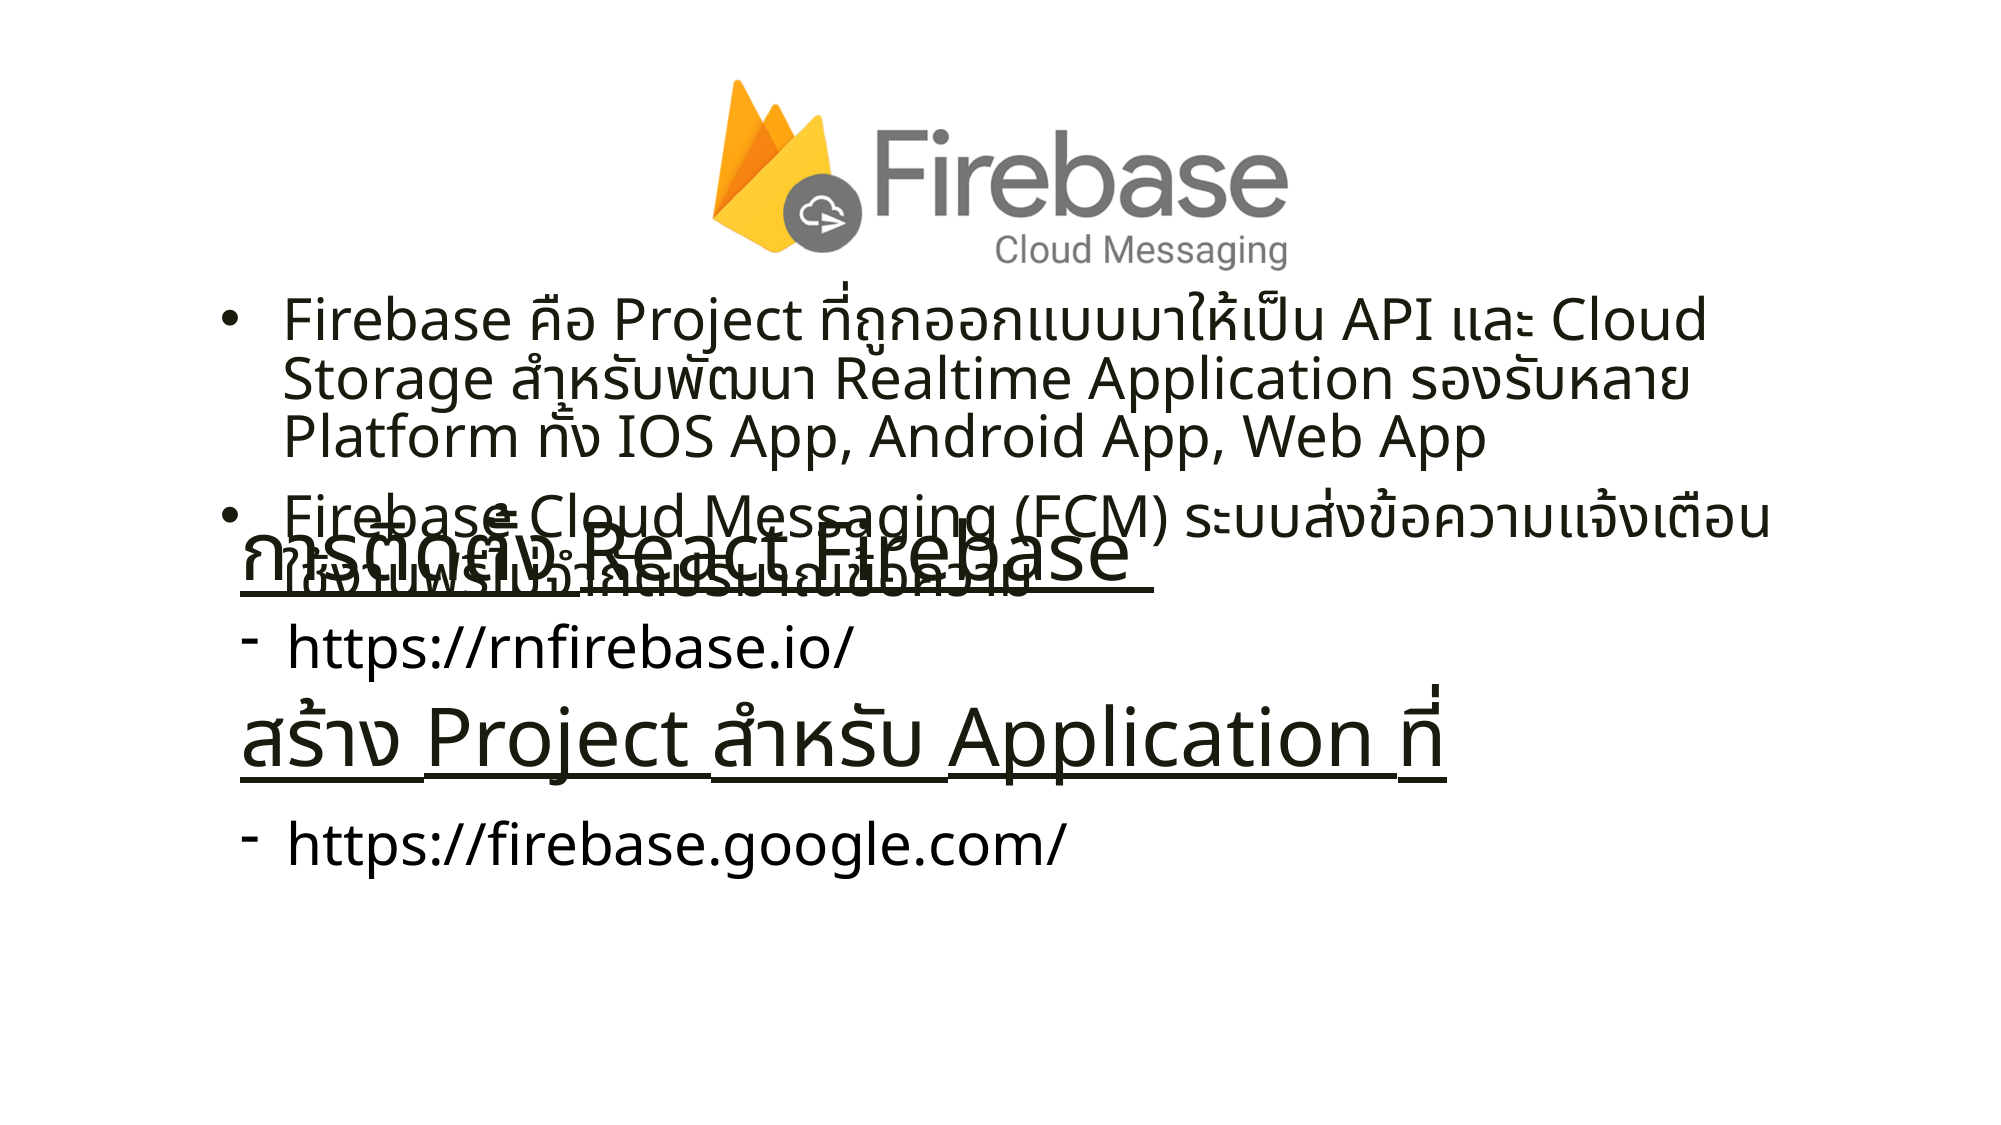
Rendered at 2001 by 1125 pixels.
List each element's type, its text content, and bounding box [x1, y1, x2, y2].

text_box https://firebase.google.com/ [232, 799, 1793, 885]
text_box การติดตั้ง React Firebase [232, 510, 1793, 602]
text_box สร้าง Project สำหรับ Application ที่ [232, 696, 1793, 799]
list Firebase คือ Project ที่ถูกออกแบบมาให้เป็น API และ Cloud Storage สำหรับพัฒนา Realtime Application รองรับหลาย Platform ทั้ง IOS App, Android App, Web App Firebase Cloud Messaging (FCM) ระบบส่งข้อความแจ้งเตือน ใช้งานฟรีไม่จำกัดปริมาณข้อความ [211, 285, 1788, 589]
text_box https://rnfirebase.io/ [232, 602, 1793, 688]
picture [593, 27, 1407, 272]
